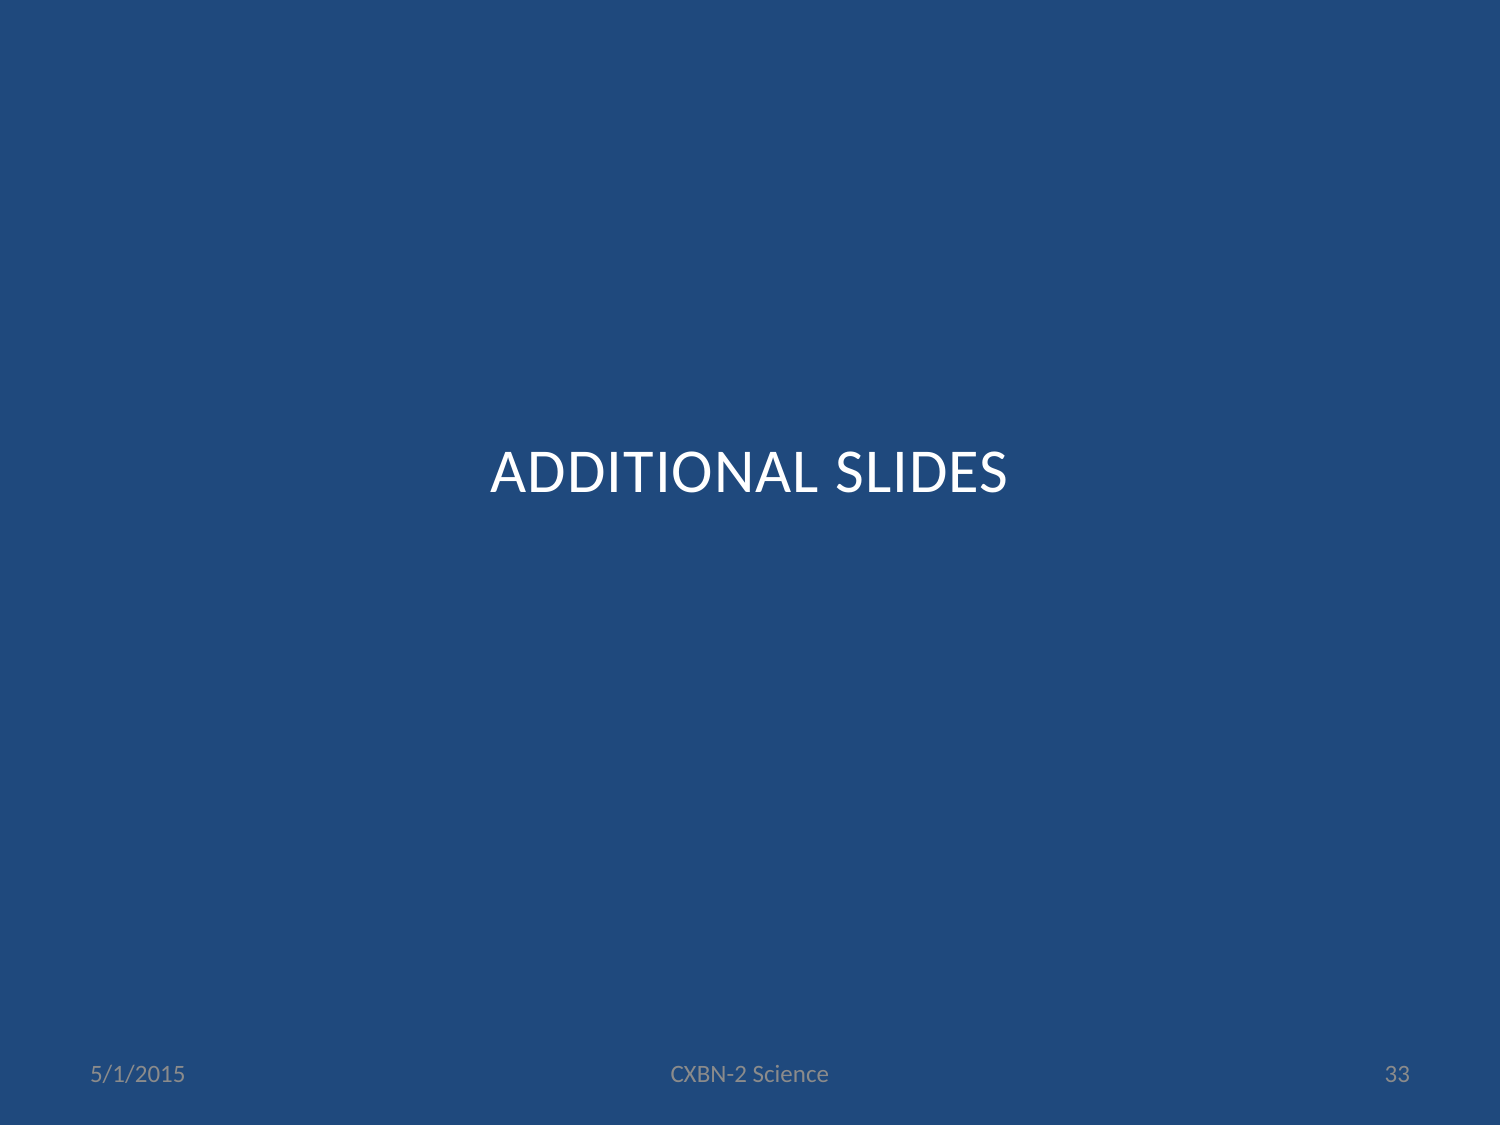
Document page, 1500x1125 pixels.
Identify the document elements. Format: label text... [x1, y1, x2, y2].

footer CXBN-2 Science [512, 1042, 988, 1103]
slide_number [75, 1042, 425, 1103]
slide_number 33 [1074, 1042, 1425, 1103]
text_box Additional slides [99, 387, 1400, 513]
